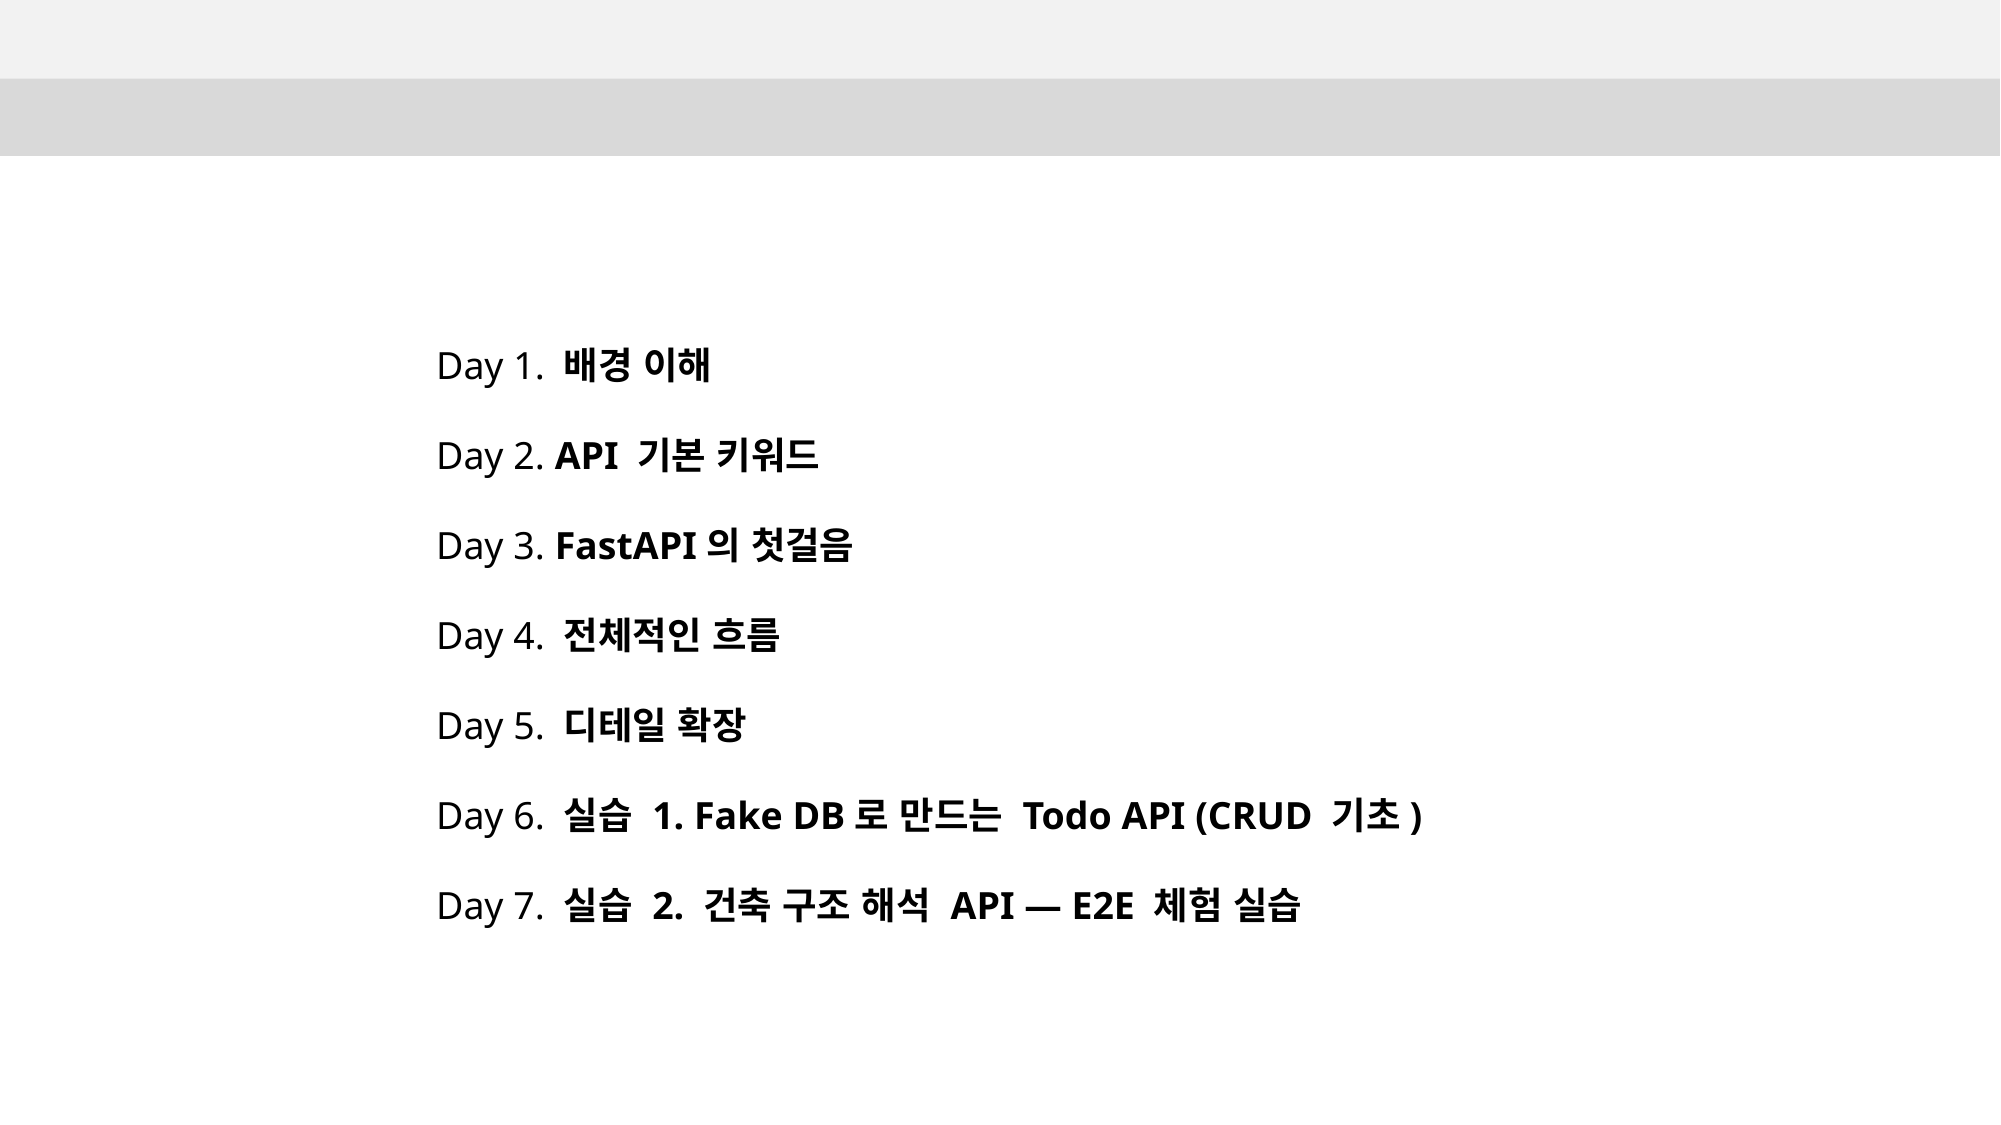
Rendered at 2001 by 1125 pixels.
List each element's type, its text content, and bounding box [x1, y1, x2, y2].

text_box Day 1. 배경 이해 Day 2. API 기본 키워드 Day 3. FastAPI의 첫걸음 Day 4. 전체적인 흐름 Day 5. 디테일 확장 Day 6. 실습 1. Fake DB로 만드는 Todo API (CRUD 기초) Day 7. 실습 2. 건축 구조 해석 API — E2E 체험 실습 [421, 289, 1767, 935]
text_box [0, 0, 2000, 157]
